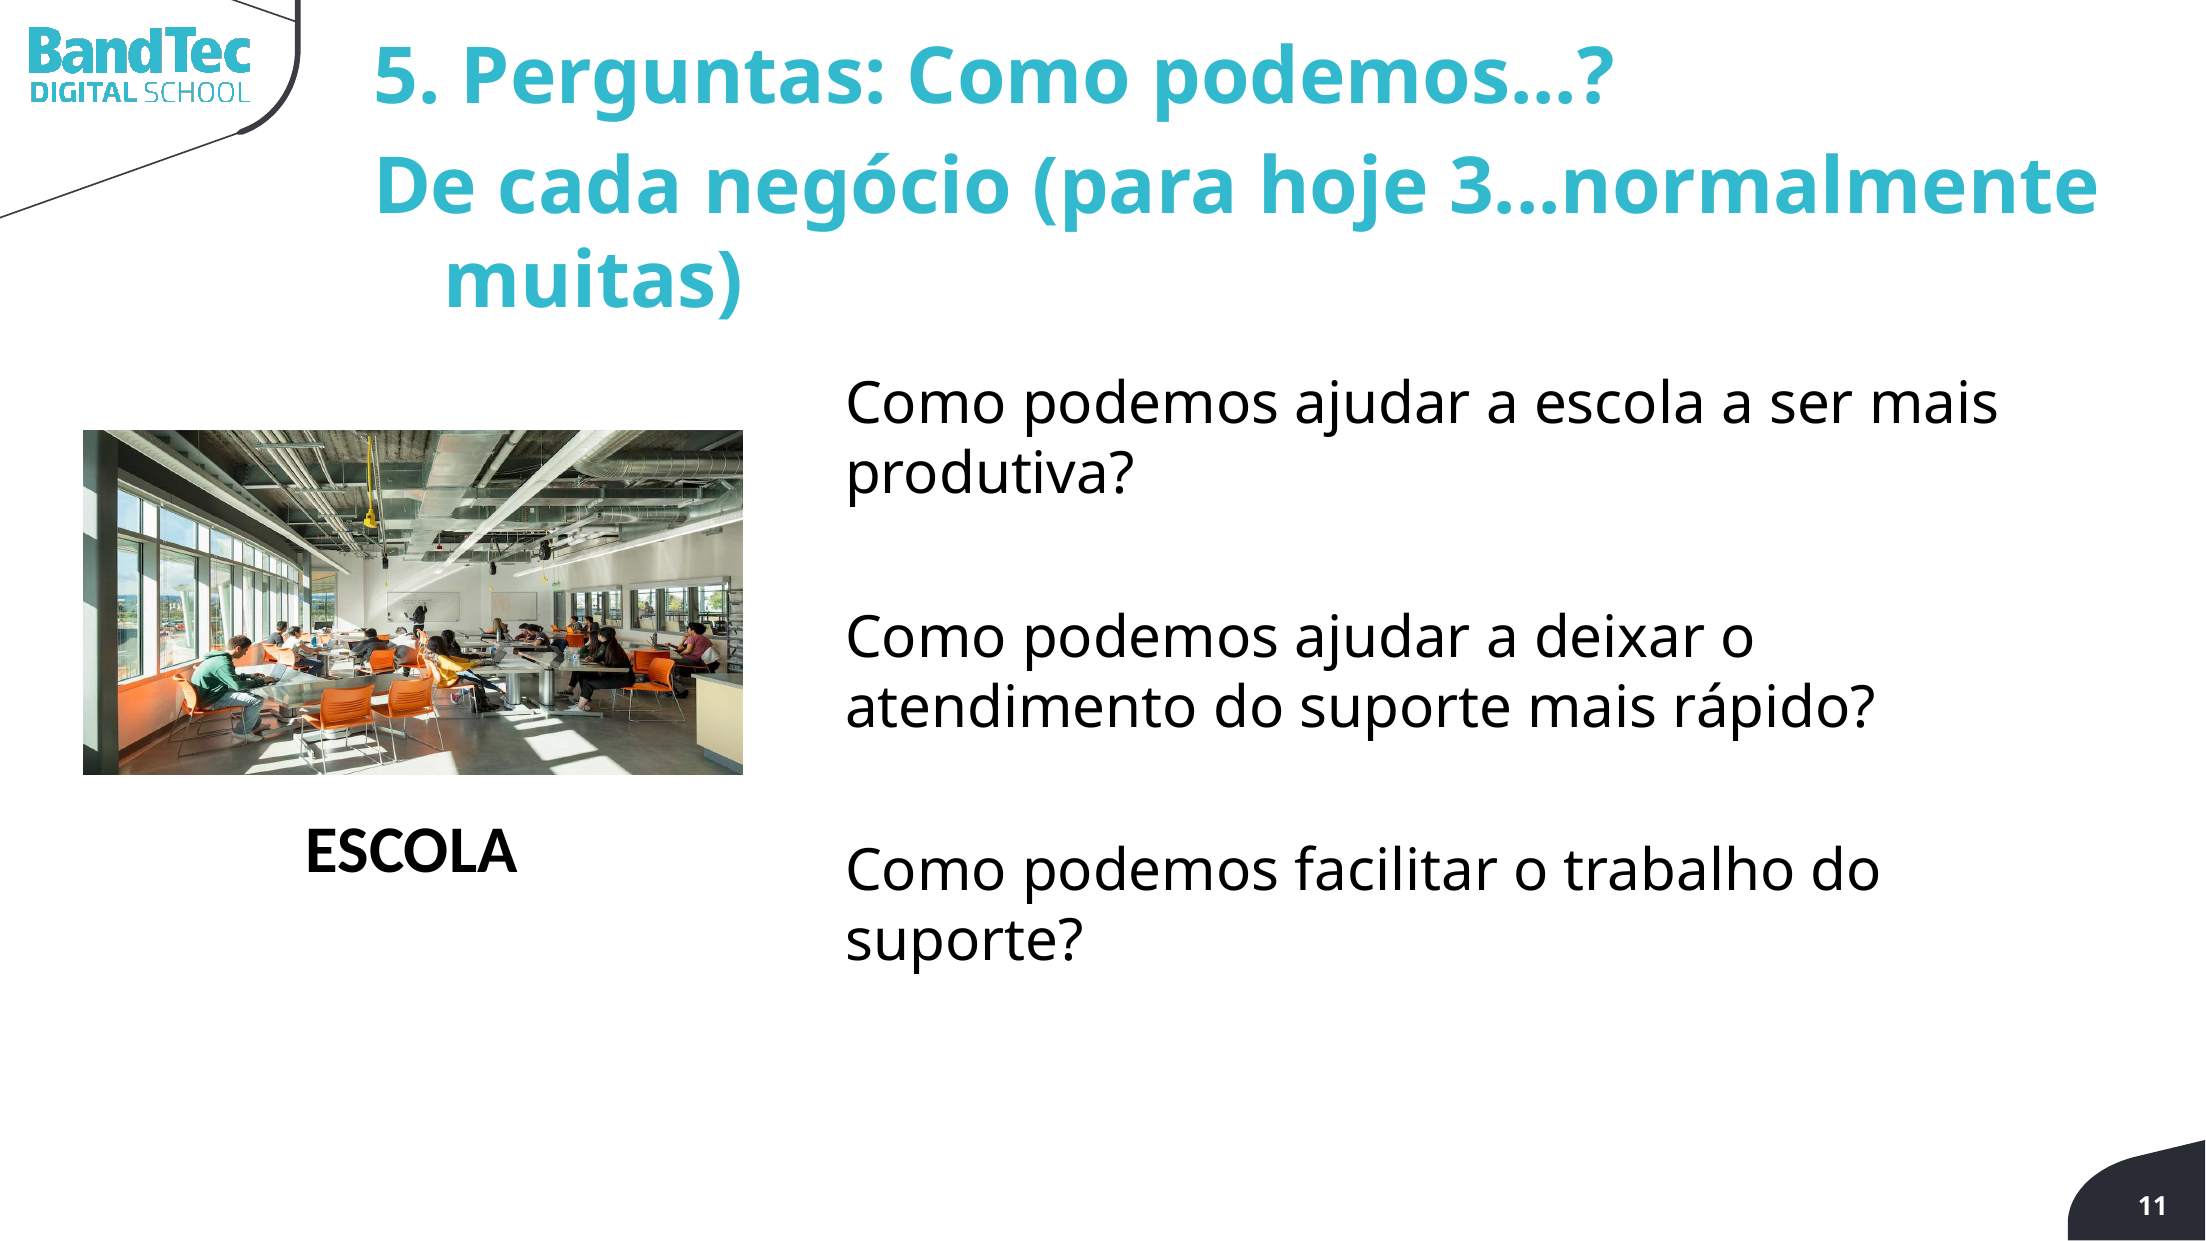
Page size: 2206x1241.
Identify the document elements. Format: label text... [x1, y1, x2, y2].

slide_number 11 [2067, 1186, 2172, 1223]
picture [29, 27, 250, 110]
list Como podemos ajudar a escola a ser mais produtiva? Como podemos ajudar a deixar o atendimento do suporte mais rápido? Como podemos facilitar o trabalho do suporte? [830, 357, 2121, 1001]
text_box ESCOLA [290, 798, 534, 894]
list 5. Perguntas: Como podemos...? De cada negócio (para hoje 3...normalmente muitas) [358, 17, 2171, 144]
picture [83, 430, 743, 775]
